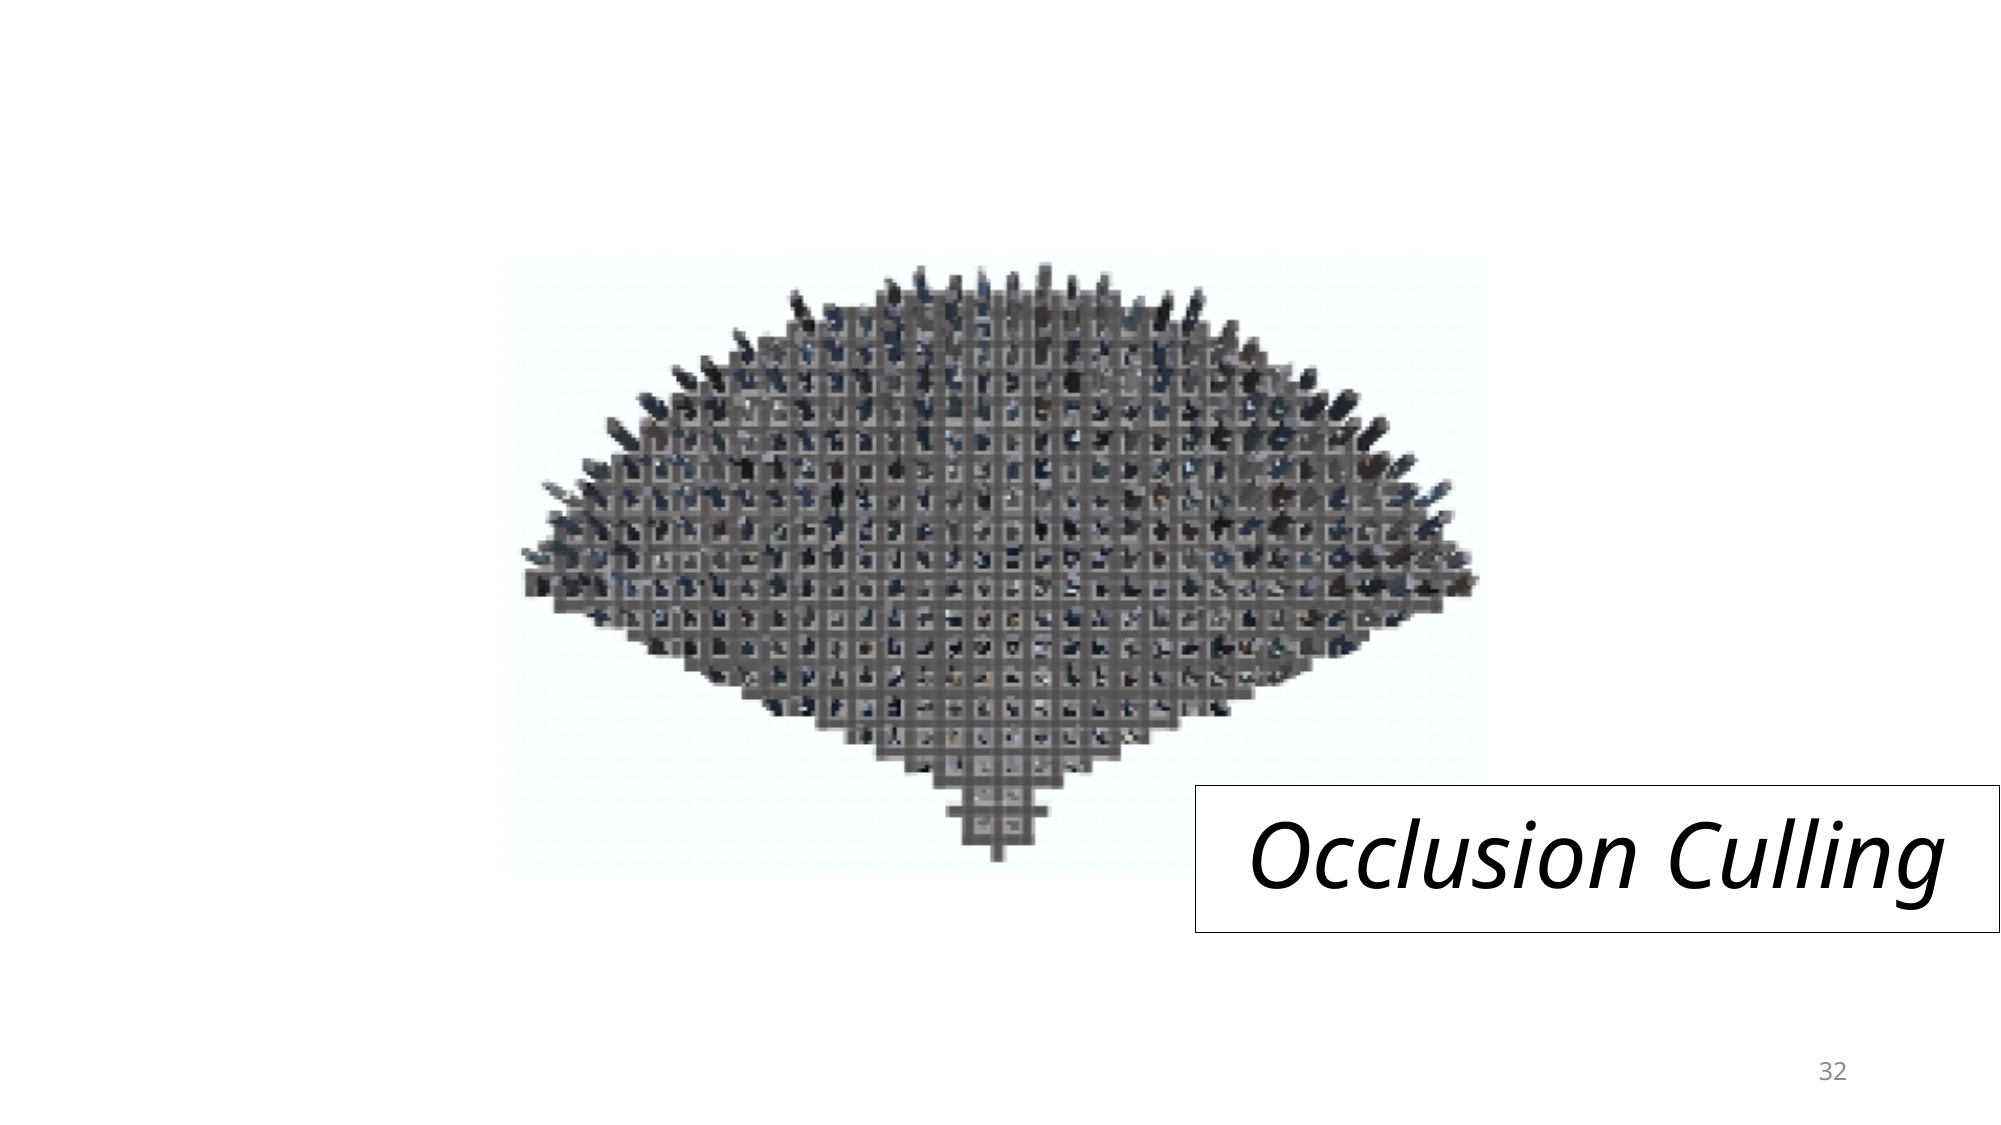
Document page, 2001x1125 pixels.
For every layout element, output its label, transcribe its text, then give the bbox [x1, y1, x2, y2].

slide_number 32 [1412, 1042, 1863, 1103]
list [492, 240, 1508, 885]
text_box Occlusion Culling [1195, 785, 2000, 933]
